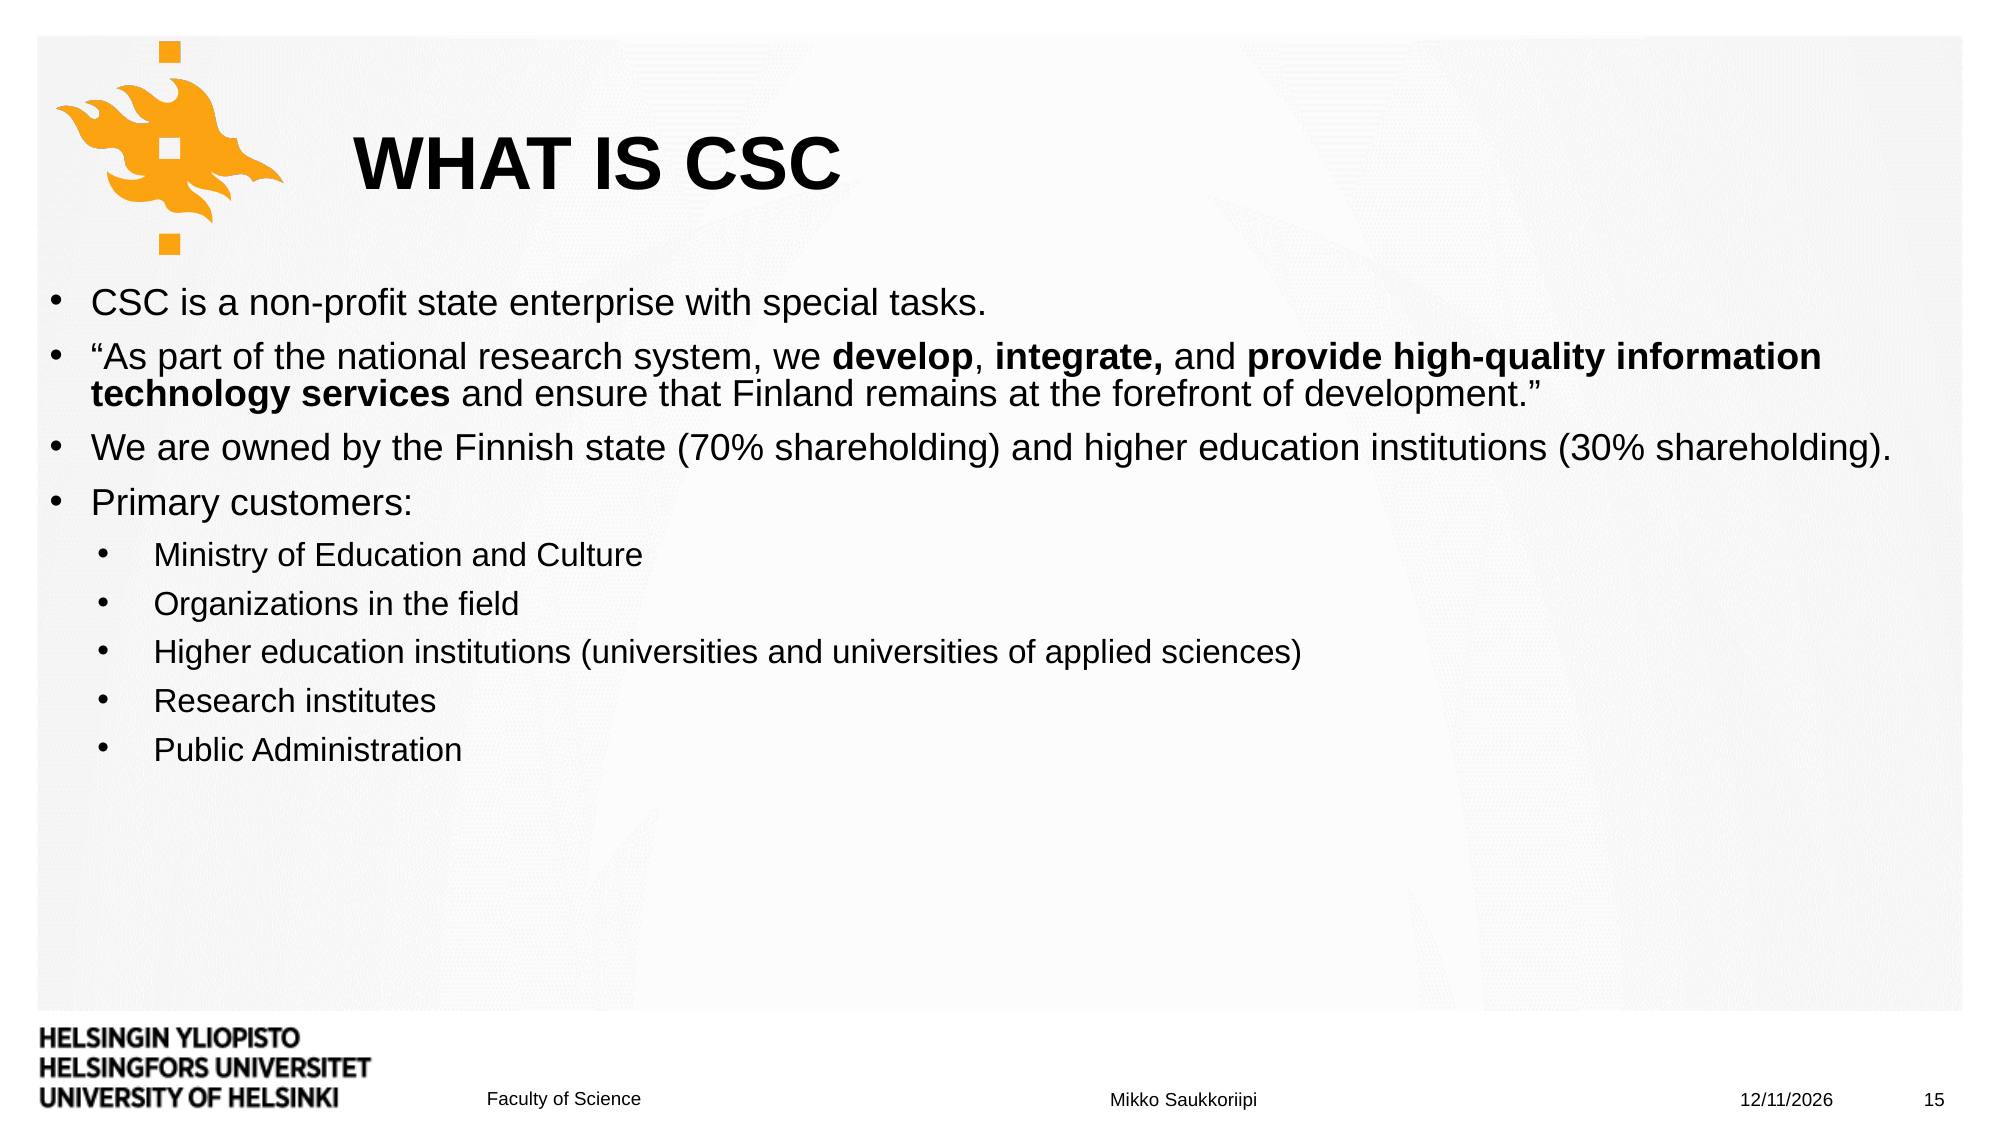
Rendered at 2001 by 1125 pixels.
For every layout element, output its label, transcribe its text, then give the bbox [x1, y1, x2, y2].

slide_number 15 [1833, 1016, 1945, 1110]
footer Mikko Saukkoriipi [1110, 1016, 1725, 1110]
list CSC is a non-profit state enterprise with special tasks. “As part of the national research system, we develop, integrate, and provide high-quality information technology services and ensure that Finland remains at the forefront of development.” We are owned by the Finnish state (70% shareholding) and higher education institutions (30% shareholding). Primary customers: Ministry of Education and Culture Organizations in the field Higher education institutions (universities and universities of applied sciences) Research institutes Public Administration [19, 278, 1946, 1016]
title What is CSC [338, 131, 1993, 256]
picture [34, 1023, 377, 1113]
picture [34, 20, 1963, 1011]
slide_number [1725, 1016, 1833, 1110]
